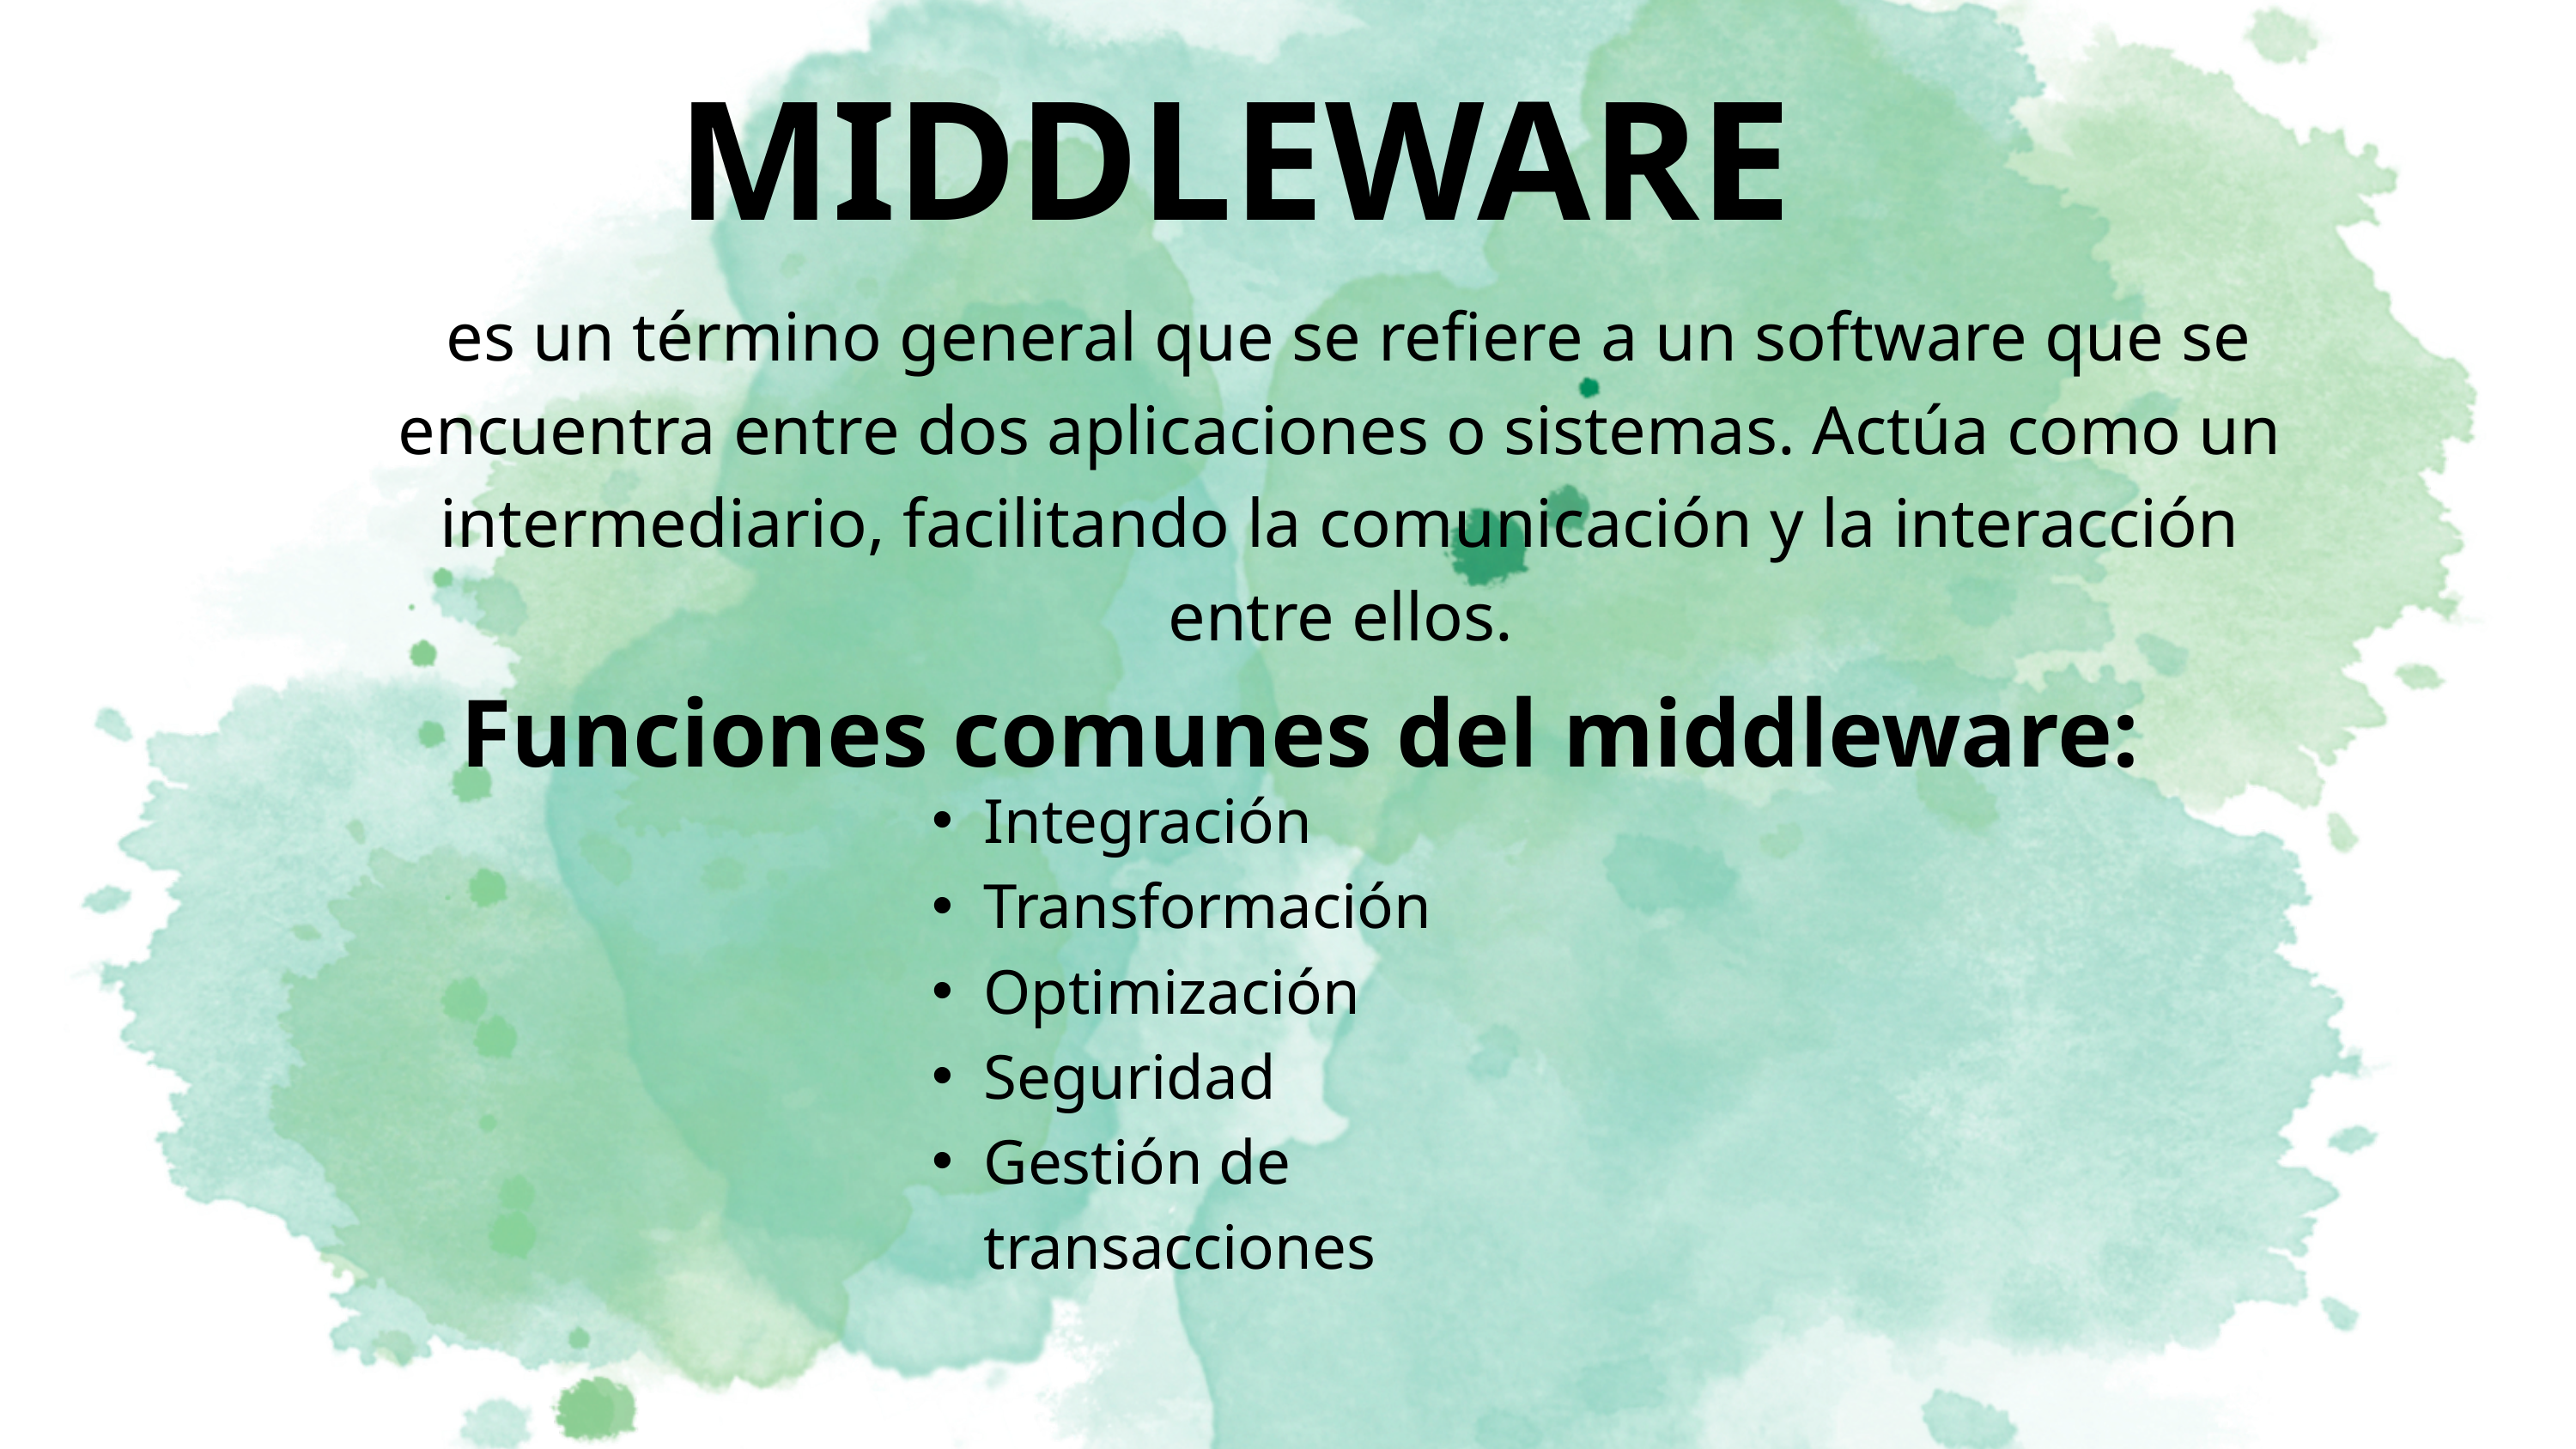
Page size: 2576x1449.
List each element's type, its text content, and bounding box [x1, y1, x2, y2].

text_box es un término general que se refiere a un software que se encuentra entre dos aplicaciones o sistemas. Actúa como un intermediario, facilitando la comunicación y la interacción entre ellos. [370, 281, 2312, 654]
text_box Integración Transformación Optimización Seguridad Gestión de transacciones [880, 770, 1696, 1367]
text_box Funciones comunes del middleware: [433, 655, 2142, 785]
text_box MIDDLEWARE [645, 22, 1825, 253]
text_box [64, 0, 2512, 1449]
